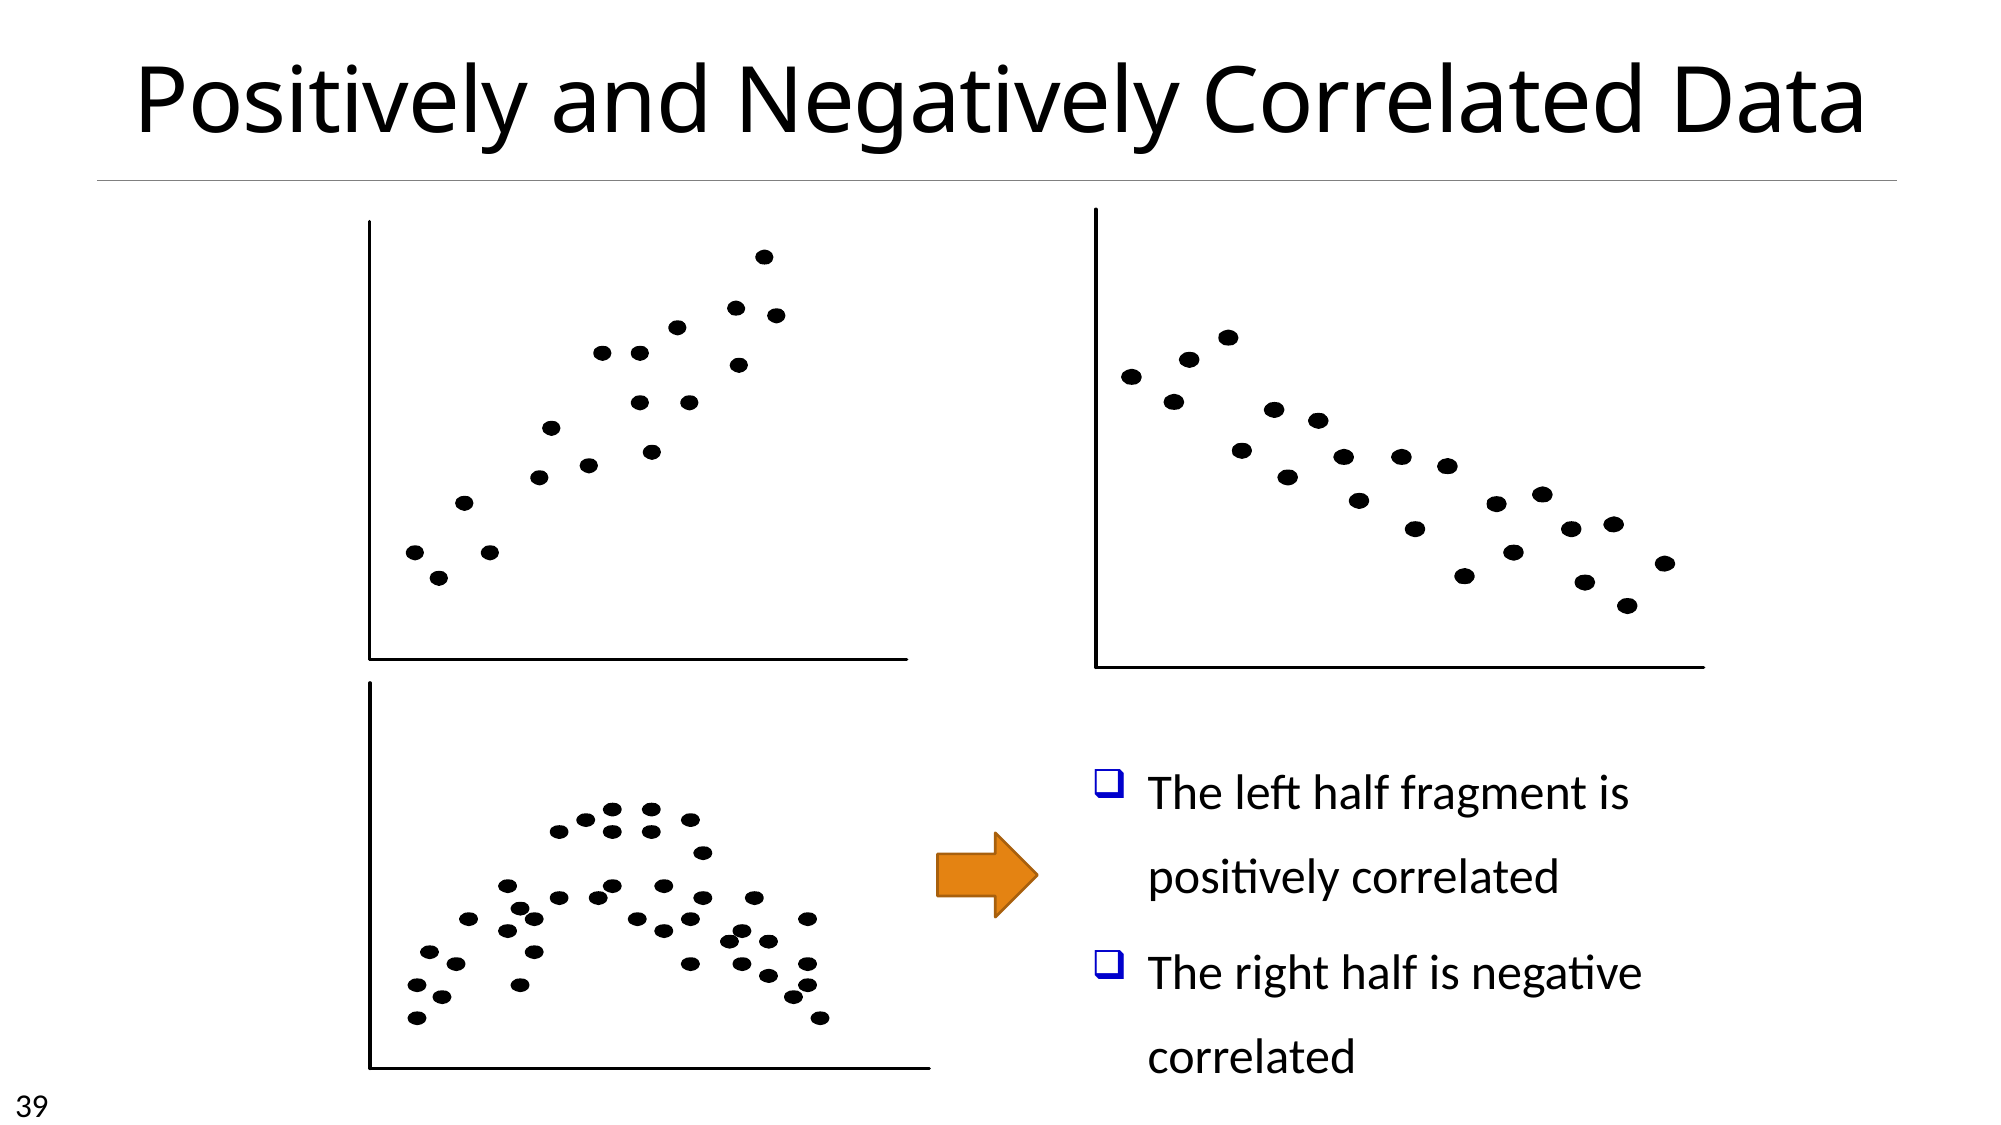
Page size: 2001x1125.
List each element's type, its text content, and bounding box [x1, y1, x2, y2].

title Positively and Negatively Correlated Data [101, 34, 1902, 175]
picture [1086, 199, 1713, 676]
text_box [945, 831, 1039, 919]
list The left half fragment is positively correlated The right half is negative correlated [1076, 727, 1844, 1075]
picture [361, 674, 938, 1076]
picture [361, 211, 916, 668]
